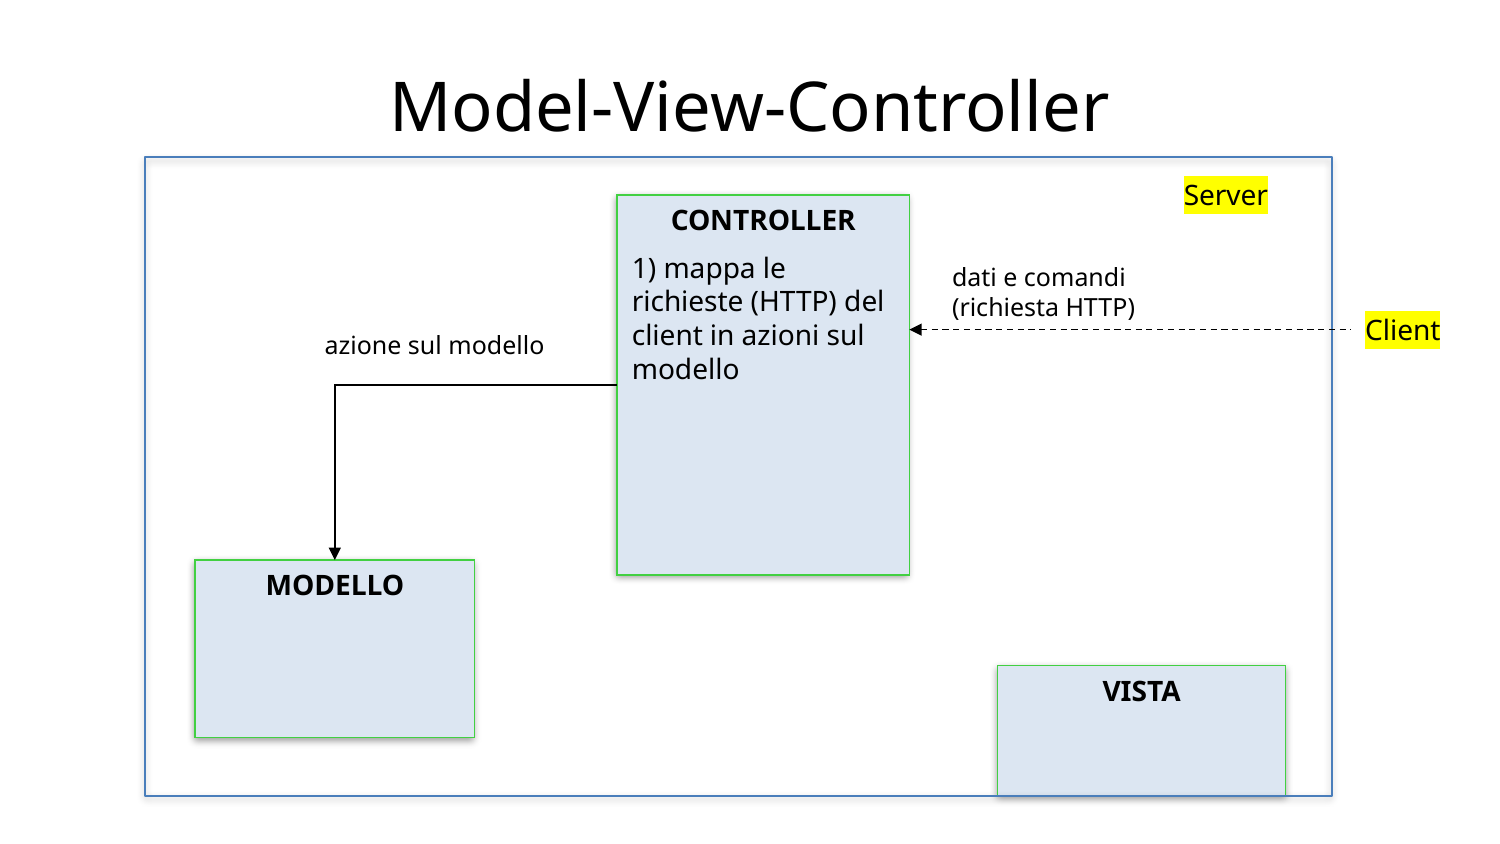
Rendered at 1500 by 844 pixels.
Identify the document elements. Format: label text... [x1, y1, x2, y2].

text_box Client [1350, 305, 1456, 354]
text_box Server [1169, 170, 1283, 219]
text_box [144, 156, 1333, 797]
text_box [382, 324, 570, 608]
title Model-View-Controller [75, 33, 1425, 175]
